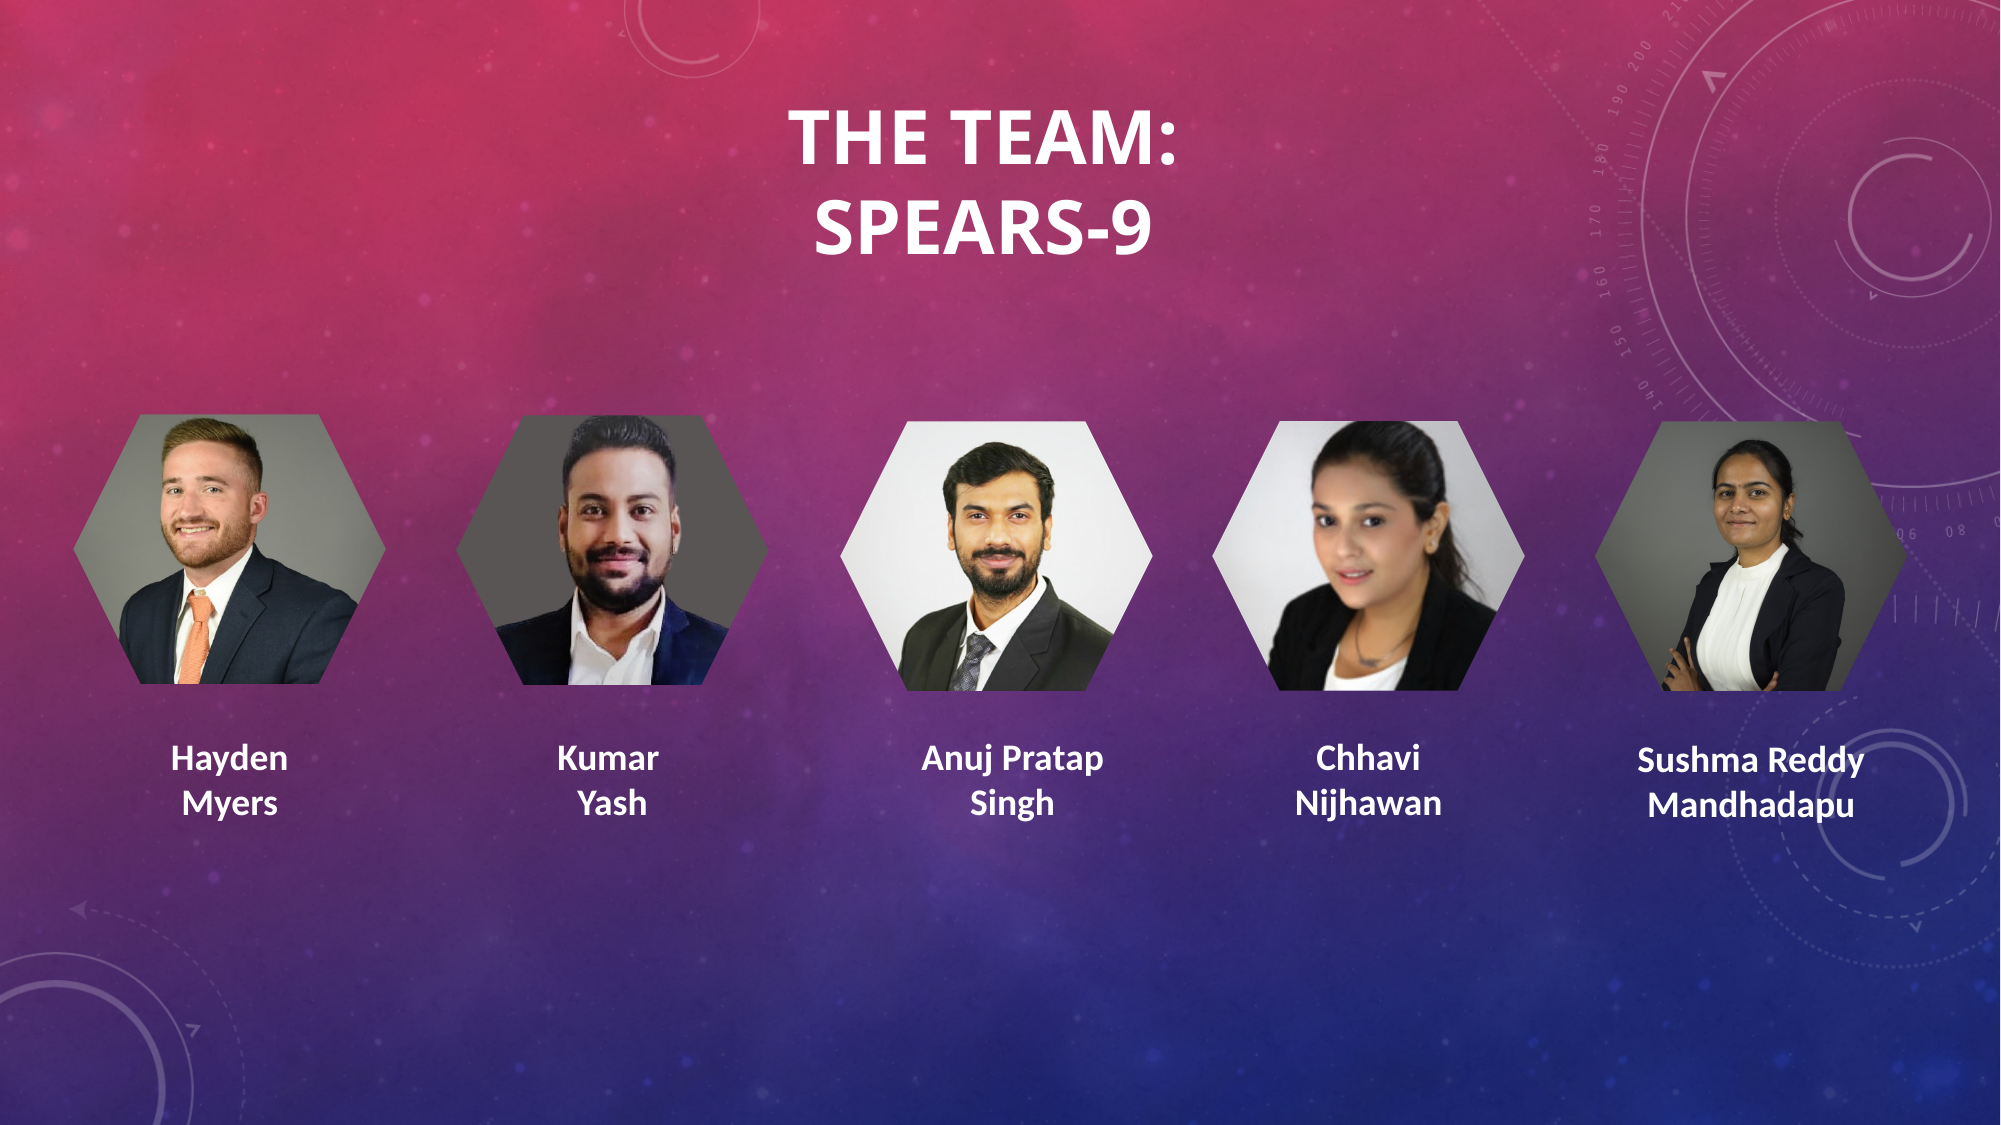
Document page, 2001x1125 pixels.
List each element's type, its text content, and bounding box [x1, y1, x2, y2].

text_box Kumar Yash [506, 725, 719, 831]
title The Team: SPEARS-9 [769, 53, 1198, 305]
picture [0, 0, 2001, 1125]
text_box Sushma Reddy Mandhadapu [1620, 727, 1882, 833]
text_box Hayden Myers [123, 725, 336, 831]
text_box Anuj Pratap Singh [901, 725, 1124, 831]
text_box Chhavi Nijhawan [1262, 725, 1475, 831]
